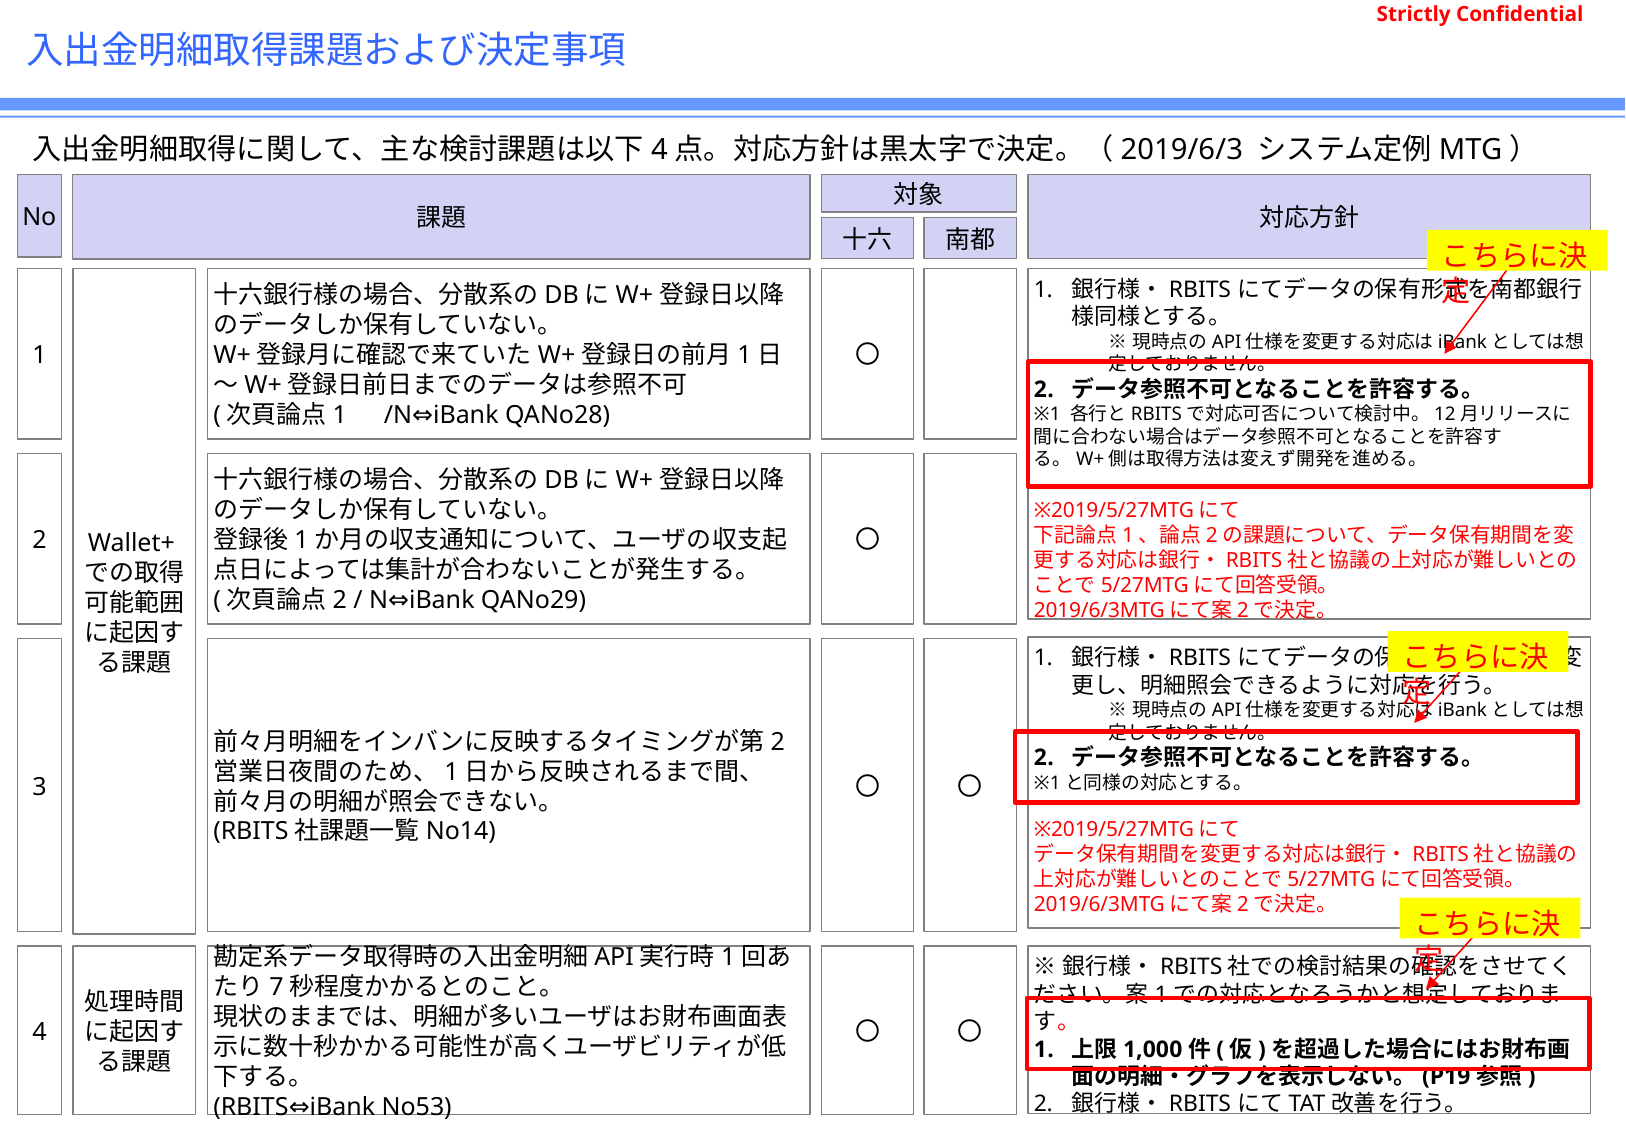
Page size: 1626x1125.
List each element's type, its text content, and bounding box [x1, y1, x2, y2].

text_box 十六銀行様の場合、分散系のDBにW+登録日以降のデータしか保有していない。 W+登録月に確認で来ていたW+登録日の前月1日～W+登録日前日までのデータは参照不可 (次頁論点1 /N⇔iBank QANo28) [207, 268, 810, 440]
text_box Wallet+での取得可能範囲に起因する課題 [72, 268, 196, 935]
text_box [1413, 651, 1479, 724]
text_box 勘定系データ取得時の入出金明細API実行時1回あたり7秒程度かかるとのこと。 現状のままでは、明細が多いユーザはお財布画面表示に数十秒かかる可能性が高くユーザビリティが低下する。 (RBITS⇔iBank No53) [207, 945, 810, 1115]
text_box 〇 [821, 268, 914, 440]
text_box 2 [17, 453, 62, 625]
text_box 〇 [821, 453, 914, 625]
text_box 十六銀行様の場合、分散系のDBにW+登録日以降のデータしか保有していない。 登録後1か月の収支通知について、ユーザの収支起点日によっては集計が合わないことが発生する。 (次頁論点2 / N⇔iBank QANo29) [207, 453, 810, 625]
text_box 銀行様・RBITSにてデータの保有形式を南都銀行様同様とする。 ※現時点のAPI仕様を変更する対応はiBankとしては想定しておりません。 データ参照不可となることを許容する。 ※1 各行とRBITSで対応可否について検討中。12月リリースに間に合わない場合はデータ参照不可となることを許容する。W+側は取得方法は変えず開発を進める。 ※2019/5/27MTGにて 下記論点1、論点2の課題について、データ保有期間を変更する対応は銀行・RBITS社と協議の上対応が難しいとのことで5/27MTGにて回答受領。 2019/6/3MTGにて案2で決定。 [1028, 268, 1442, 361]
text_box [924, 453, 1017, 625]
text_box 十六 [821, 220, 914, 259]
text_box 対象 [821, 174, 1017, 213]
text_box 銀行様・RBITSにてデータの保有タイミングを変更し、明細照会できるように対応を行う。 ※現時点のAPI仕様を変更する対応はiBankとしては想定しておりません。 データ参照不可となることを許容する。 ※1と同様の対応とする。 ※2019/5/27MTGにて データ保有期間を変更する対応は銀行・RBITS社と協議の上対応が難しいとのことで5/27MTGにて回答受領。 2019/6/3MTGにて案2で決定。 [1028, 637, 1591, 928]
text_box 〇 [924, 638, 1017, 932]
text_box こちらに決定 [1426, 229, 1608, 271]
text_box [1015, 731, 1578, 803]
list 入出金明細取得に関して、主な検討課題は以下4点。対応方針は黒太字で決定。（2019/6/3 システム定例MTG） [17, 123, 1565, 220]
text_box ※銀行様・RBITS社での検討結果の確認をさせてください。案1での対応となろうかと想定しております。 上限1,000件(仮)を超過した場合にはお財布画面の明細・グラフを表示しない。(P19参照) 銀行様・RBITSにてTAT改善を行う。 [1028, 945, 1591, 1114]
text_box 〇 [924, 945, 1017, 1115]
title 入出金明細取得課題および決定事項 [11, 9, 1569, 87]
text_box [1026, 998, 1590, 1070]
text_box [1028, 361, 1591, 487]
text_box 4 [17, 945, 62, 1115]
text_box こちらに決定 [1387, 631, 1569, 672]
text_box No [17, 174, 62, 258]
text_box 3 [17, 638, 62, 932]
text_box [924, 268, 1017, 440]
text_box 1 [17, 268, 62, 440]
text_box こちらに決定 [1399, 897, 1581, 939]
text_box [1425, 917, 1491, 990]
text_box 銀行様・RBITSにてデータの保有形式を南都銀行様同様とする。 ※現時点のAPI仕様を変更する対応はiBankとしては想定しておりません。 データ参照不可となることを許容する。 ※1 各行とRBITSで対応可否について検討中。12月リリースに間に合わない場合はデータ参照不可となることを許容する。W+側は取得方法は変えず開発を進める。 ※2019/5/27MTGにて 下記論点1、論点2の課題について、データ保有期間を変更する対応は銀行・RBITS社と協議の上対応が難しいとのことで5/27MTGにて回答受領。 2019/6/3MTGにて案2で決定。 [1523, 271, 1591, 361]
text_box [1444, 250, 1522, 355]
text_box 〇 [821, 638, 914, 932]
text_box 〇 [821, 945, 914, 1115]
text_box 対応方針 [1028, 174, 1591, 259]
text_box 前々月明細をインバンに反映するタイミングが第2営業日夜間のため、1日から反映されるまで間、前々月の明細が照会できない。 (RBITS社課題一覧No14) [207, 638, 810, 932]
text_box 処理時間に起因する課題 [72, 945, 196, 1115]
text_box 南都 [924, 220, 1017, 259]
text_box 課題 [72, 220, 810, 260]
text_box 銀行様・RBITSにてデータの保有形式を南都銀行様同様とする。 ※現時点のAPI仕様を変更する対応はiBankとしては想定しておりません。 データ参照不可となることを許容する。 ※1 各行とRBITSで対応可否について検討中。12月リリースに間に合わない場合はデータ参照不可となることを許容する。W+側は取得方法は変えず開発を進める。 ※2019/5/27MTGにて 下記論点1、論点2の課題について、データ保有期間を変更する対応は銀行・RBITS社と協議の上対応が難しいとのことで5/27MTGにて回答受領。 2019/6/3MTGにて案2で決定。 [1028, 487, 1591, 620]
